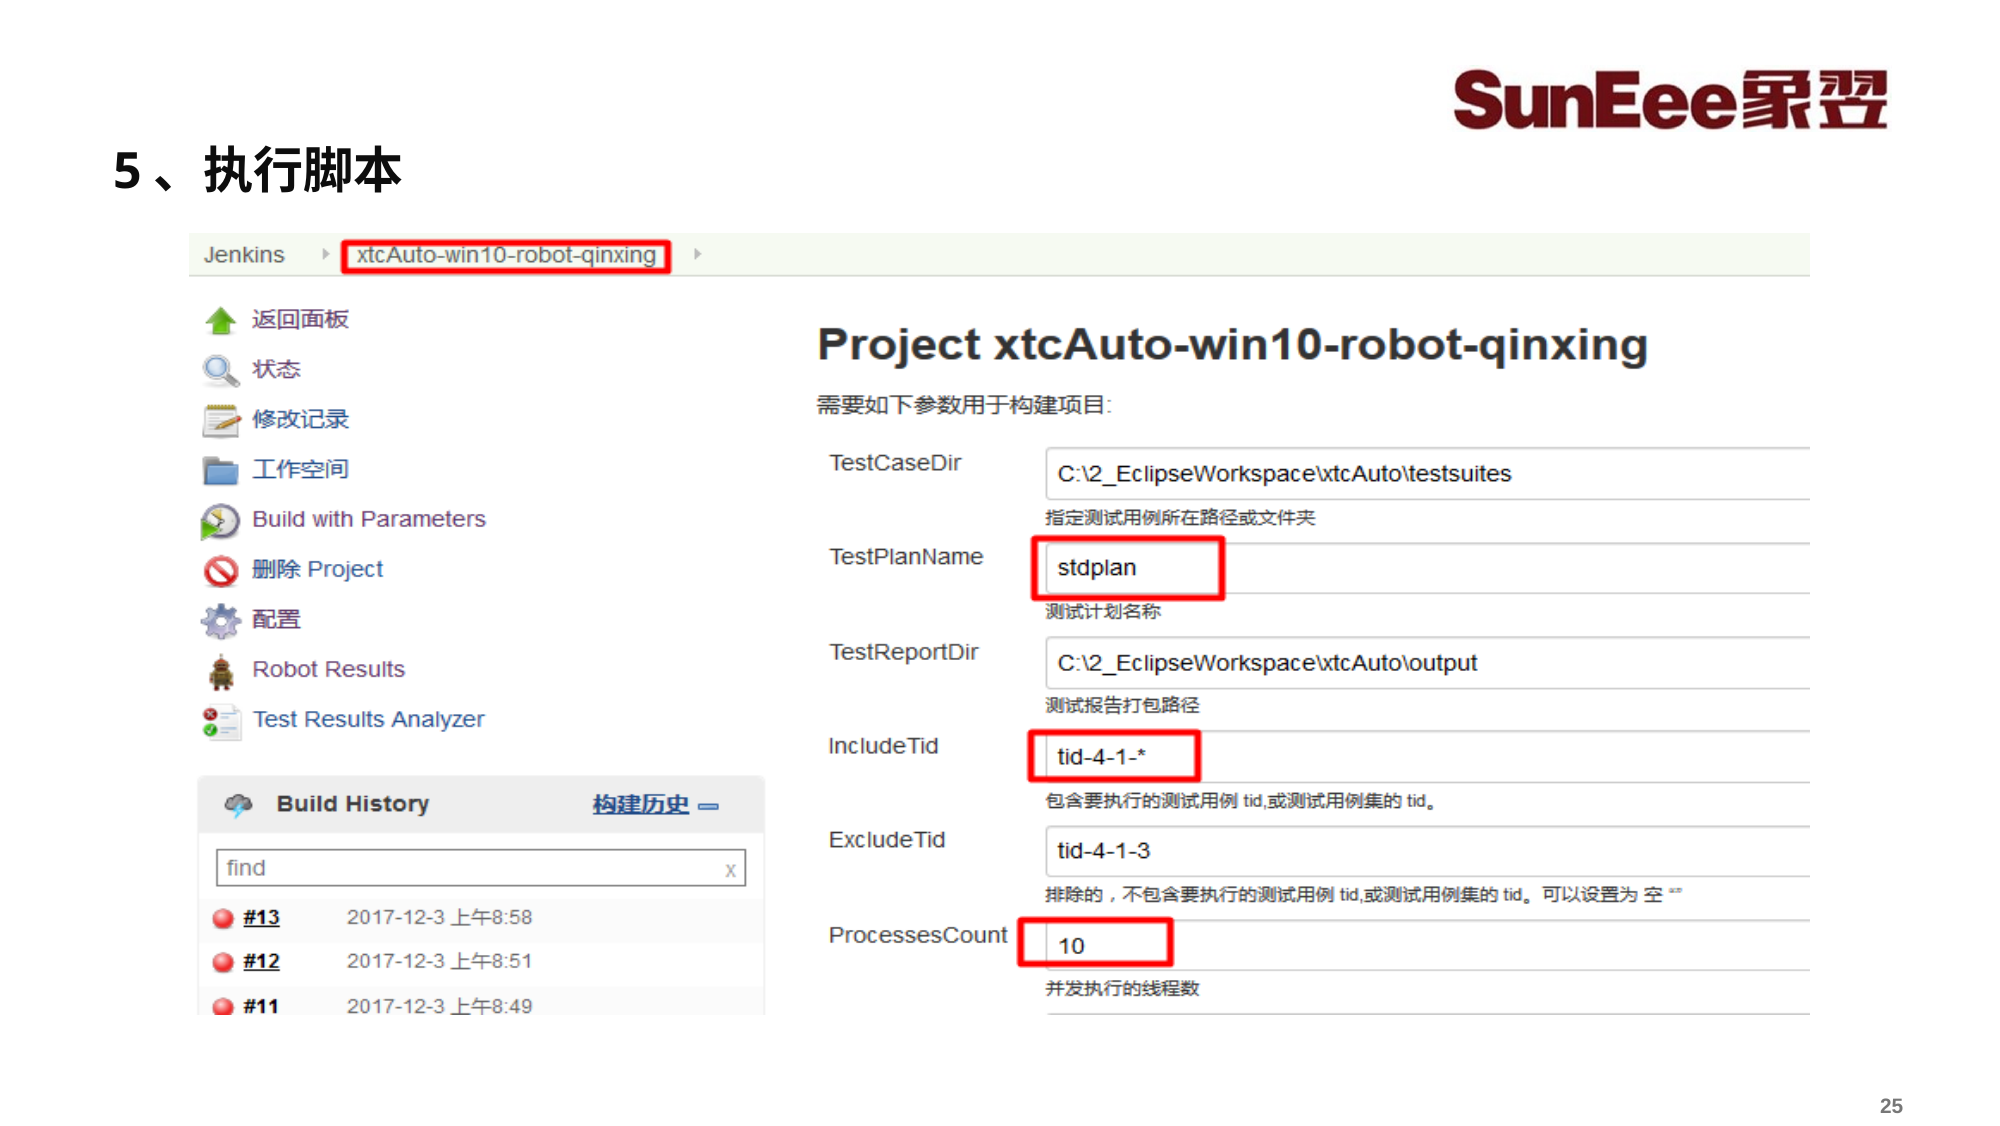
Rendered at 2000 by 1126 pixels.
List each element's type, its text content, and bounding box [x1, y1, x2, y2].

picture [189, 233, 1811, 1015]
slide_number 25 [1507, 1084, 1925, 1122]
picture [1447, 65, 1892, 132]
title 5、执行脚本 [97, 110, 1678, 207]
